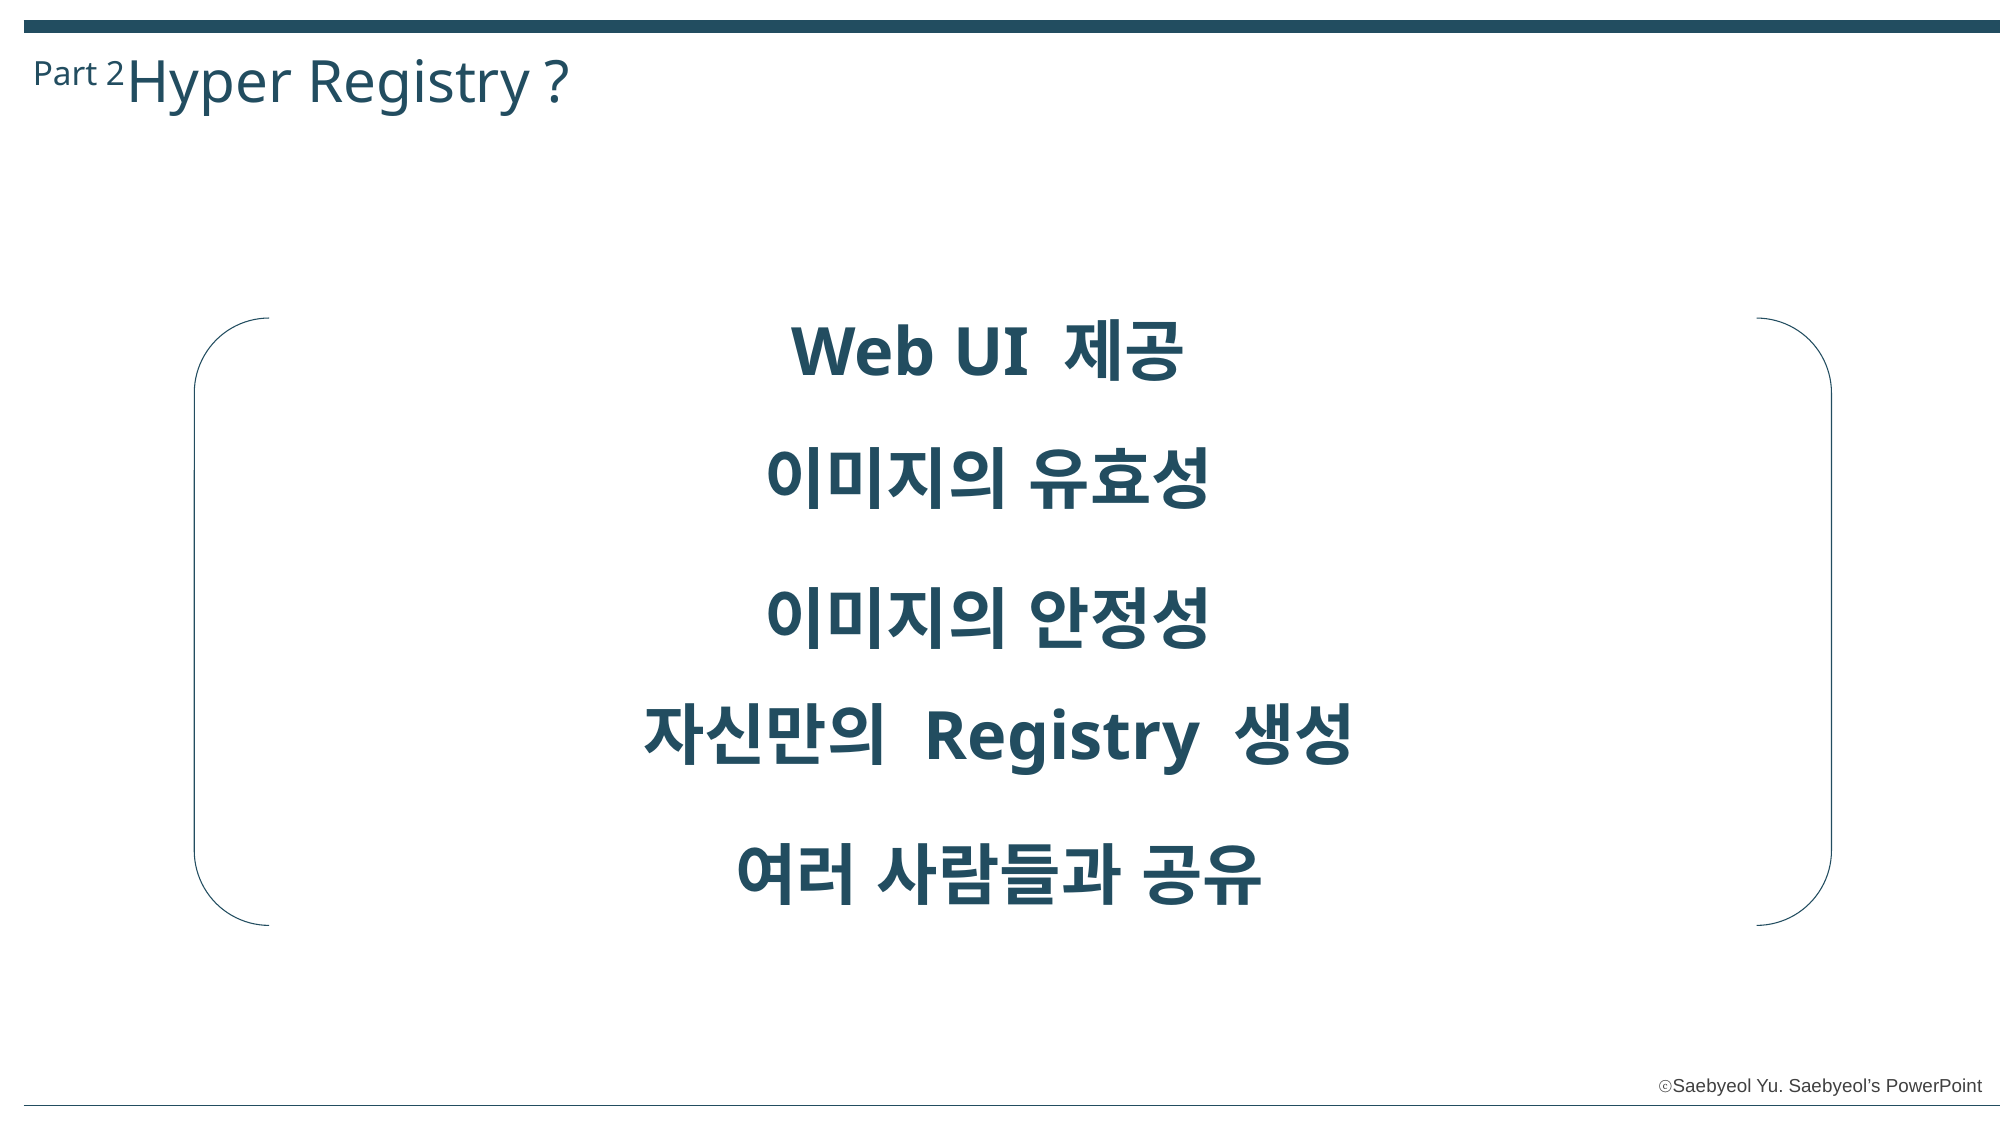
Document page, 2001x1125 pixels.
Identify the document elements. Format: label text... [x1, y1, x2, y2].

text_box 이미지의 유효성 [749, 429, 1229, 525]
text_box [193, 317, 1833, 926]
text_box 여러 사람들과 공유 [720, 825, 1280, 920]
text_box Hyper Registry ? [111, 36, 586, 122]
text_box Web UI 제공 [776, 301, 1201, 397]
text_box Part 2 [18, 44, 111, 100]
text_box 자신만의 Registry 생성 [628, 685, 1372, 781]
text_box 이미지의 안정성 [749, 569, 1229, 665]
